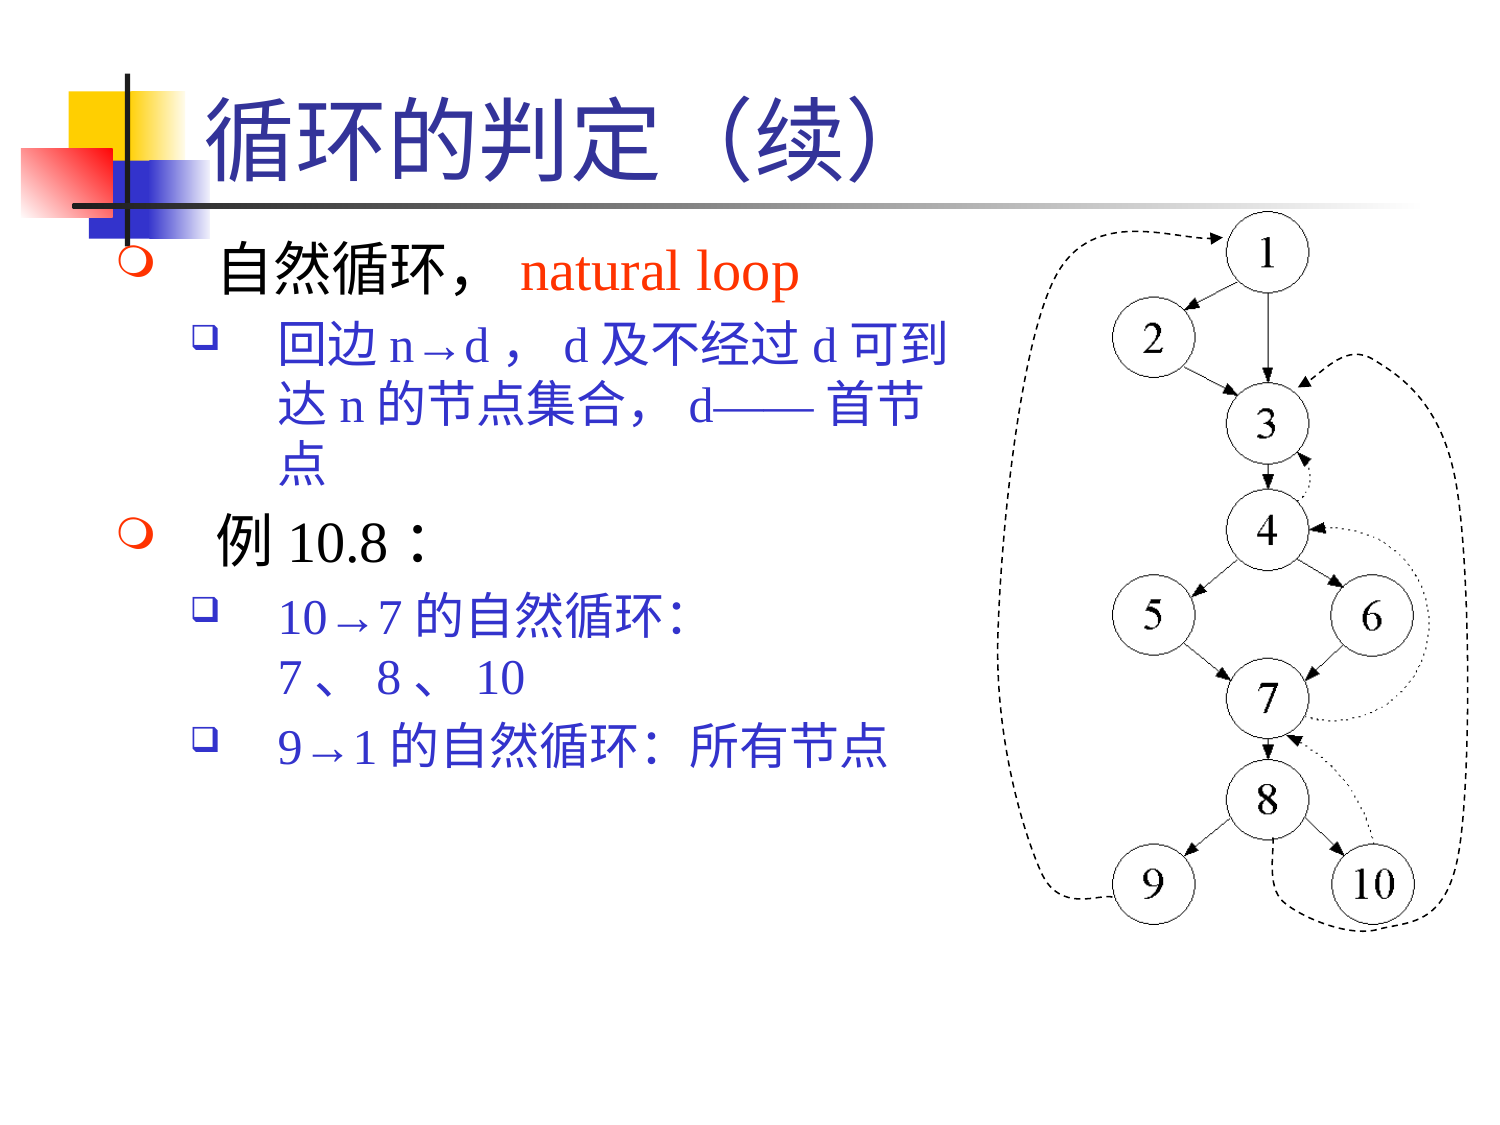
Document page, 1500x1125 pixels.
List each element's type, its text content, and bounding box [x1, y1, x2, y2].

text_box [1327, 925, 1400, 932]
title 循环的判定（续） [188, 12, 1468, 200]
picture [1112, 211, 1440, 925]
list 自然循环，natural loop 回边n→d，d及不经过d可到达n的节点集合，d——首节点 例10.8： 10→7的自然循环：7、8、10 9→1的自然循环：所有节点 [99, 224, 975, 913]
text_box [997, 233, 1112, 900]
text_box [1440, 430, 1469, 903]
